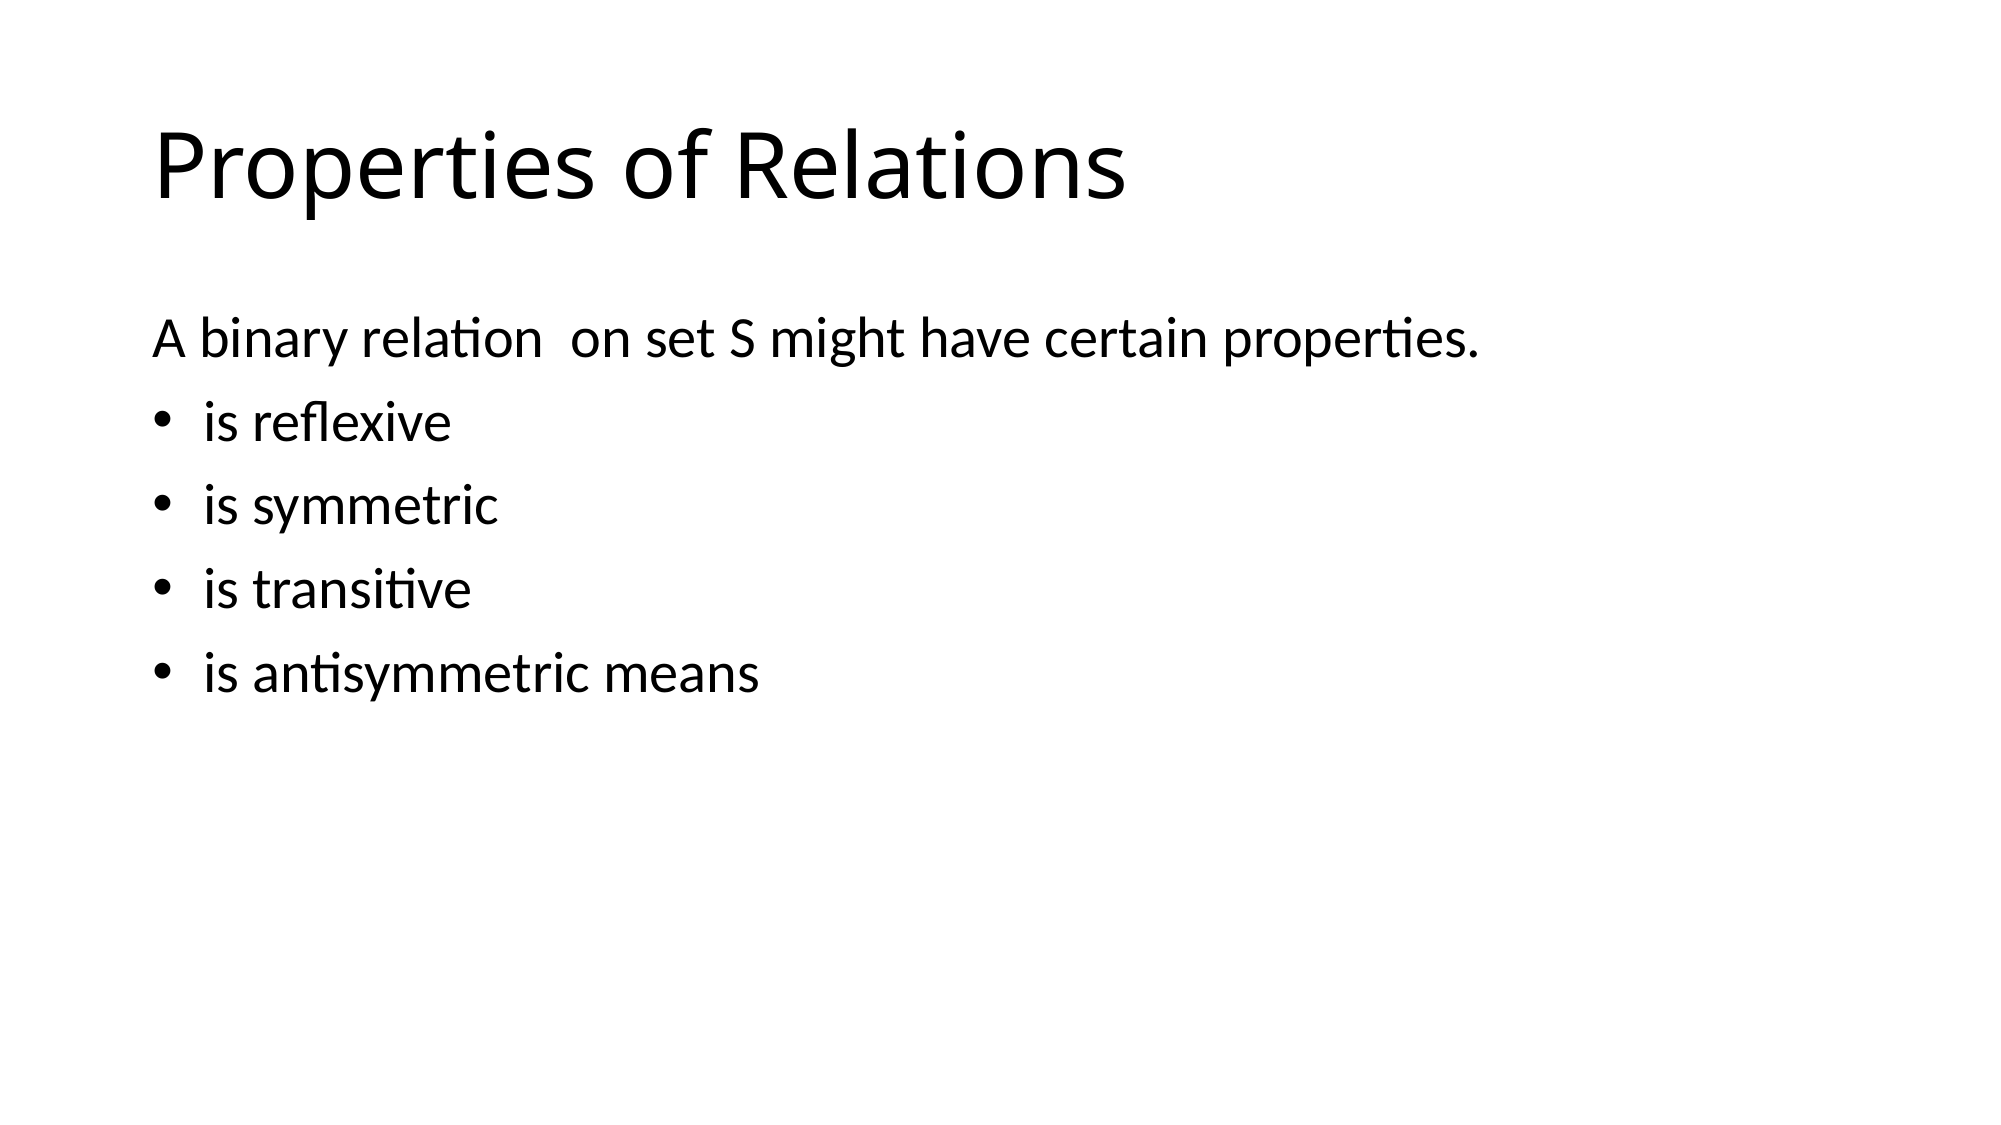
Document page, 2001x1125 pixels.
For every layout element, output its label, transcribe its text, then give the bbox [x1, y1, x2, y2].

title Properties of Relations [137, 59, 1863, 278]
